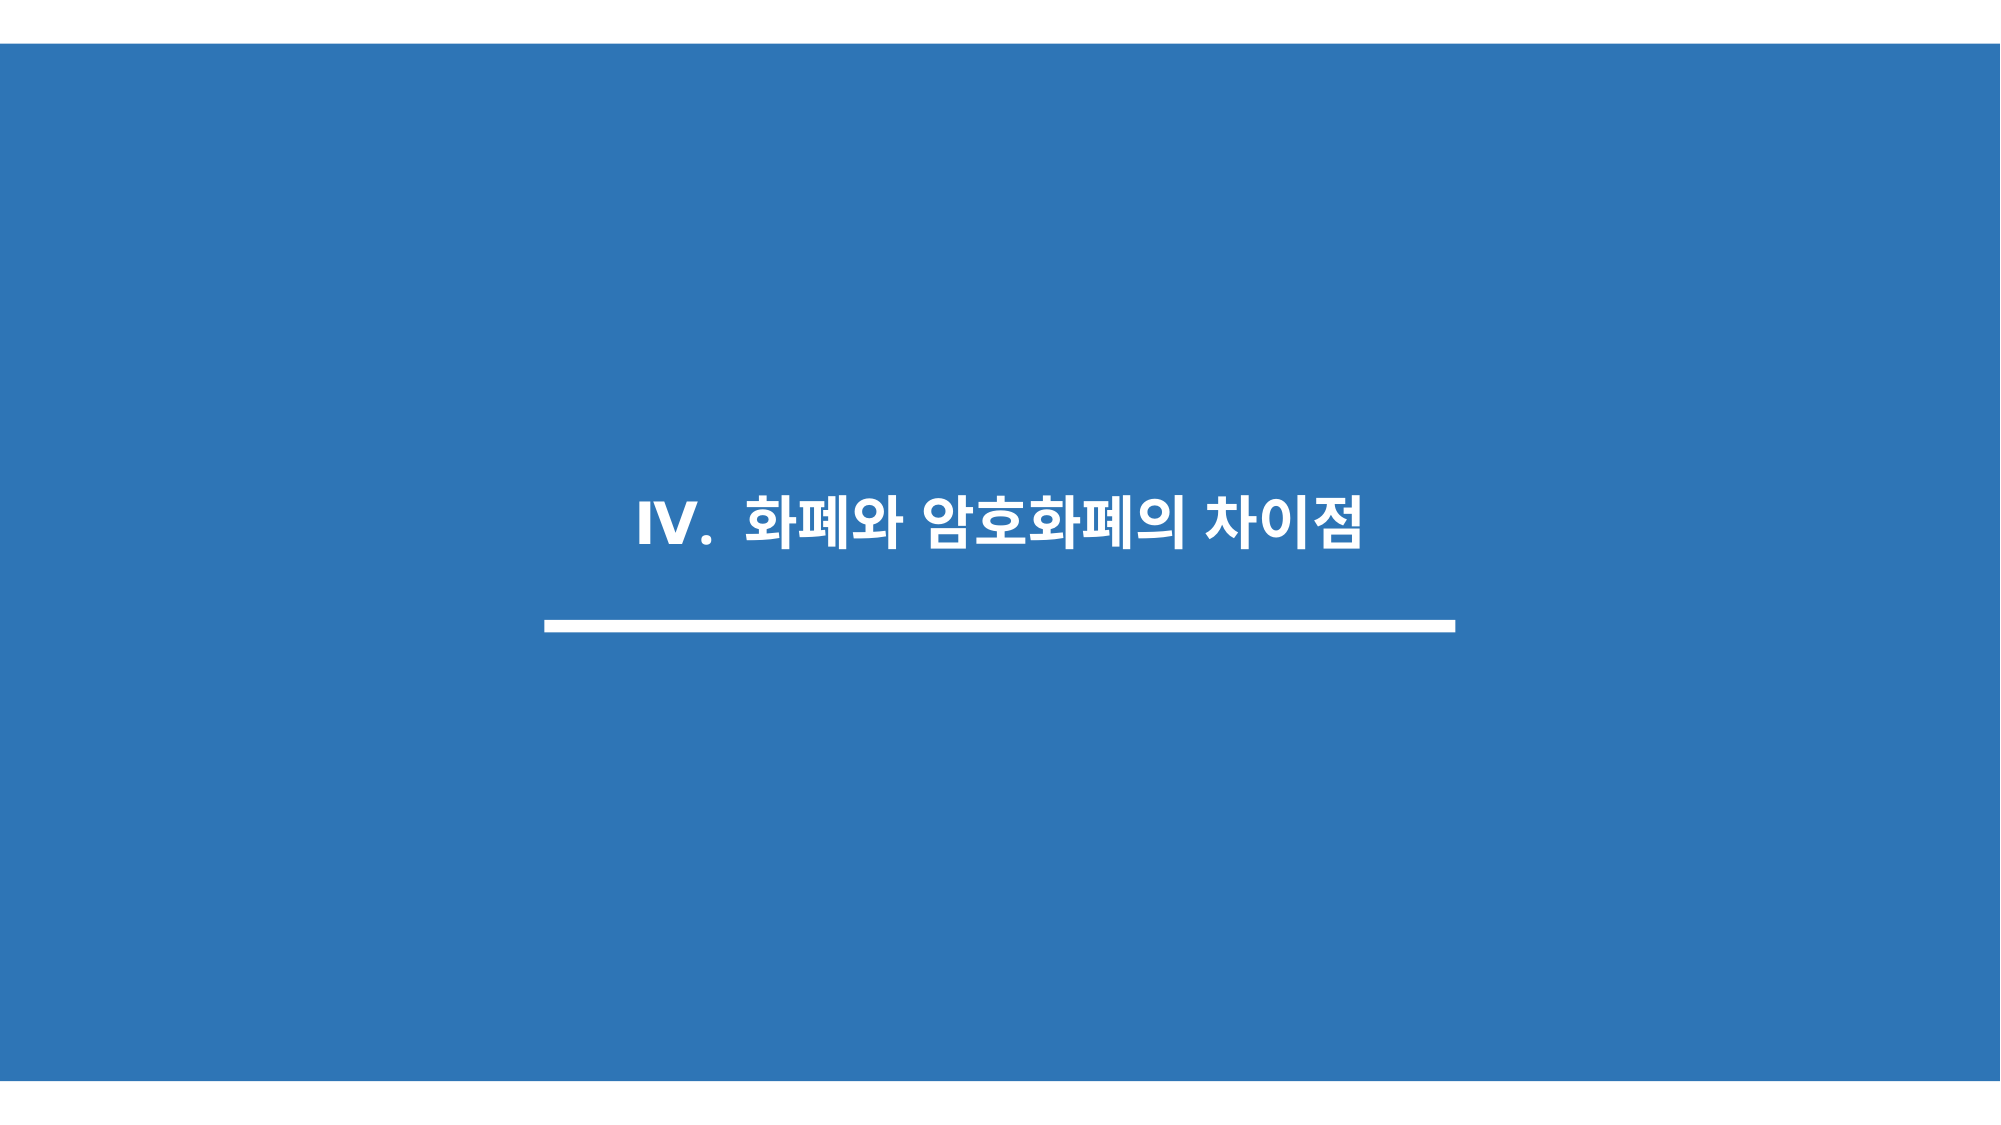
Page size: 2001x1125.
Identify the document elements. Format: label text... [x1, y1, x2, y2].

title Ⅳ. 화폐와 암호화폐의 차이점 [137, 485, 1863, 565]
